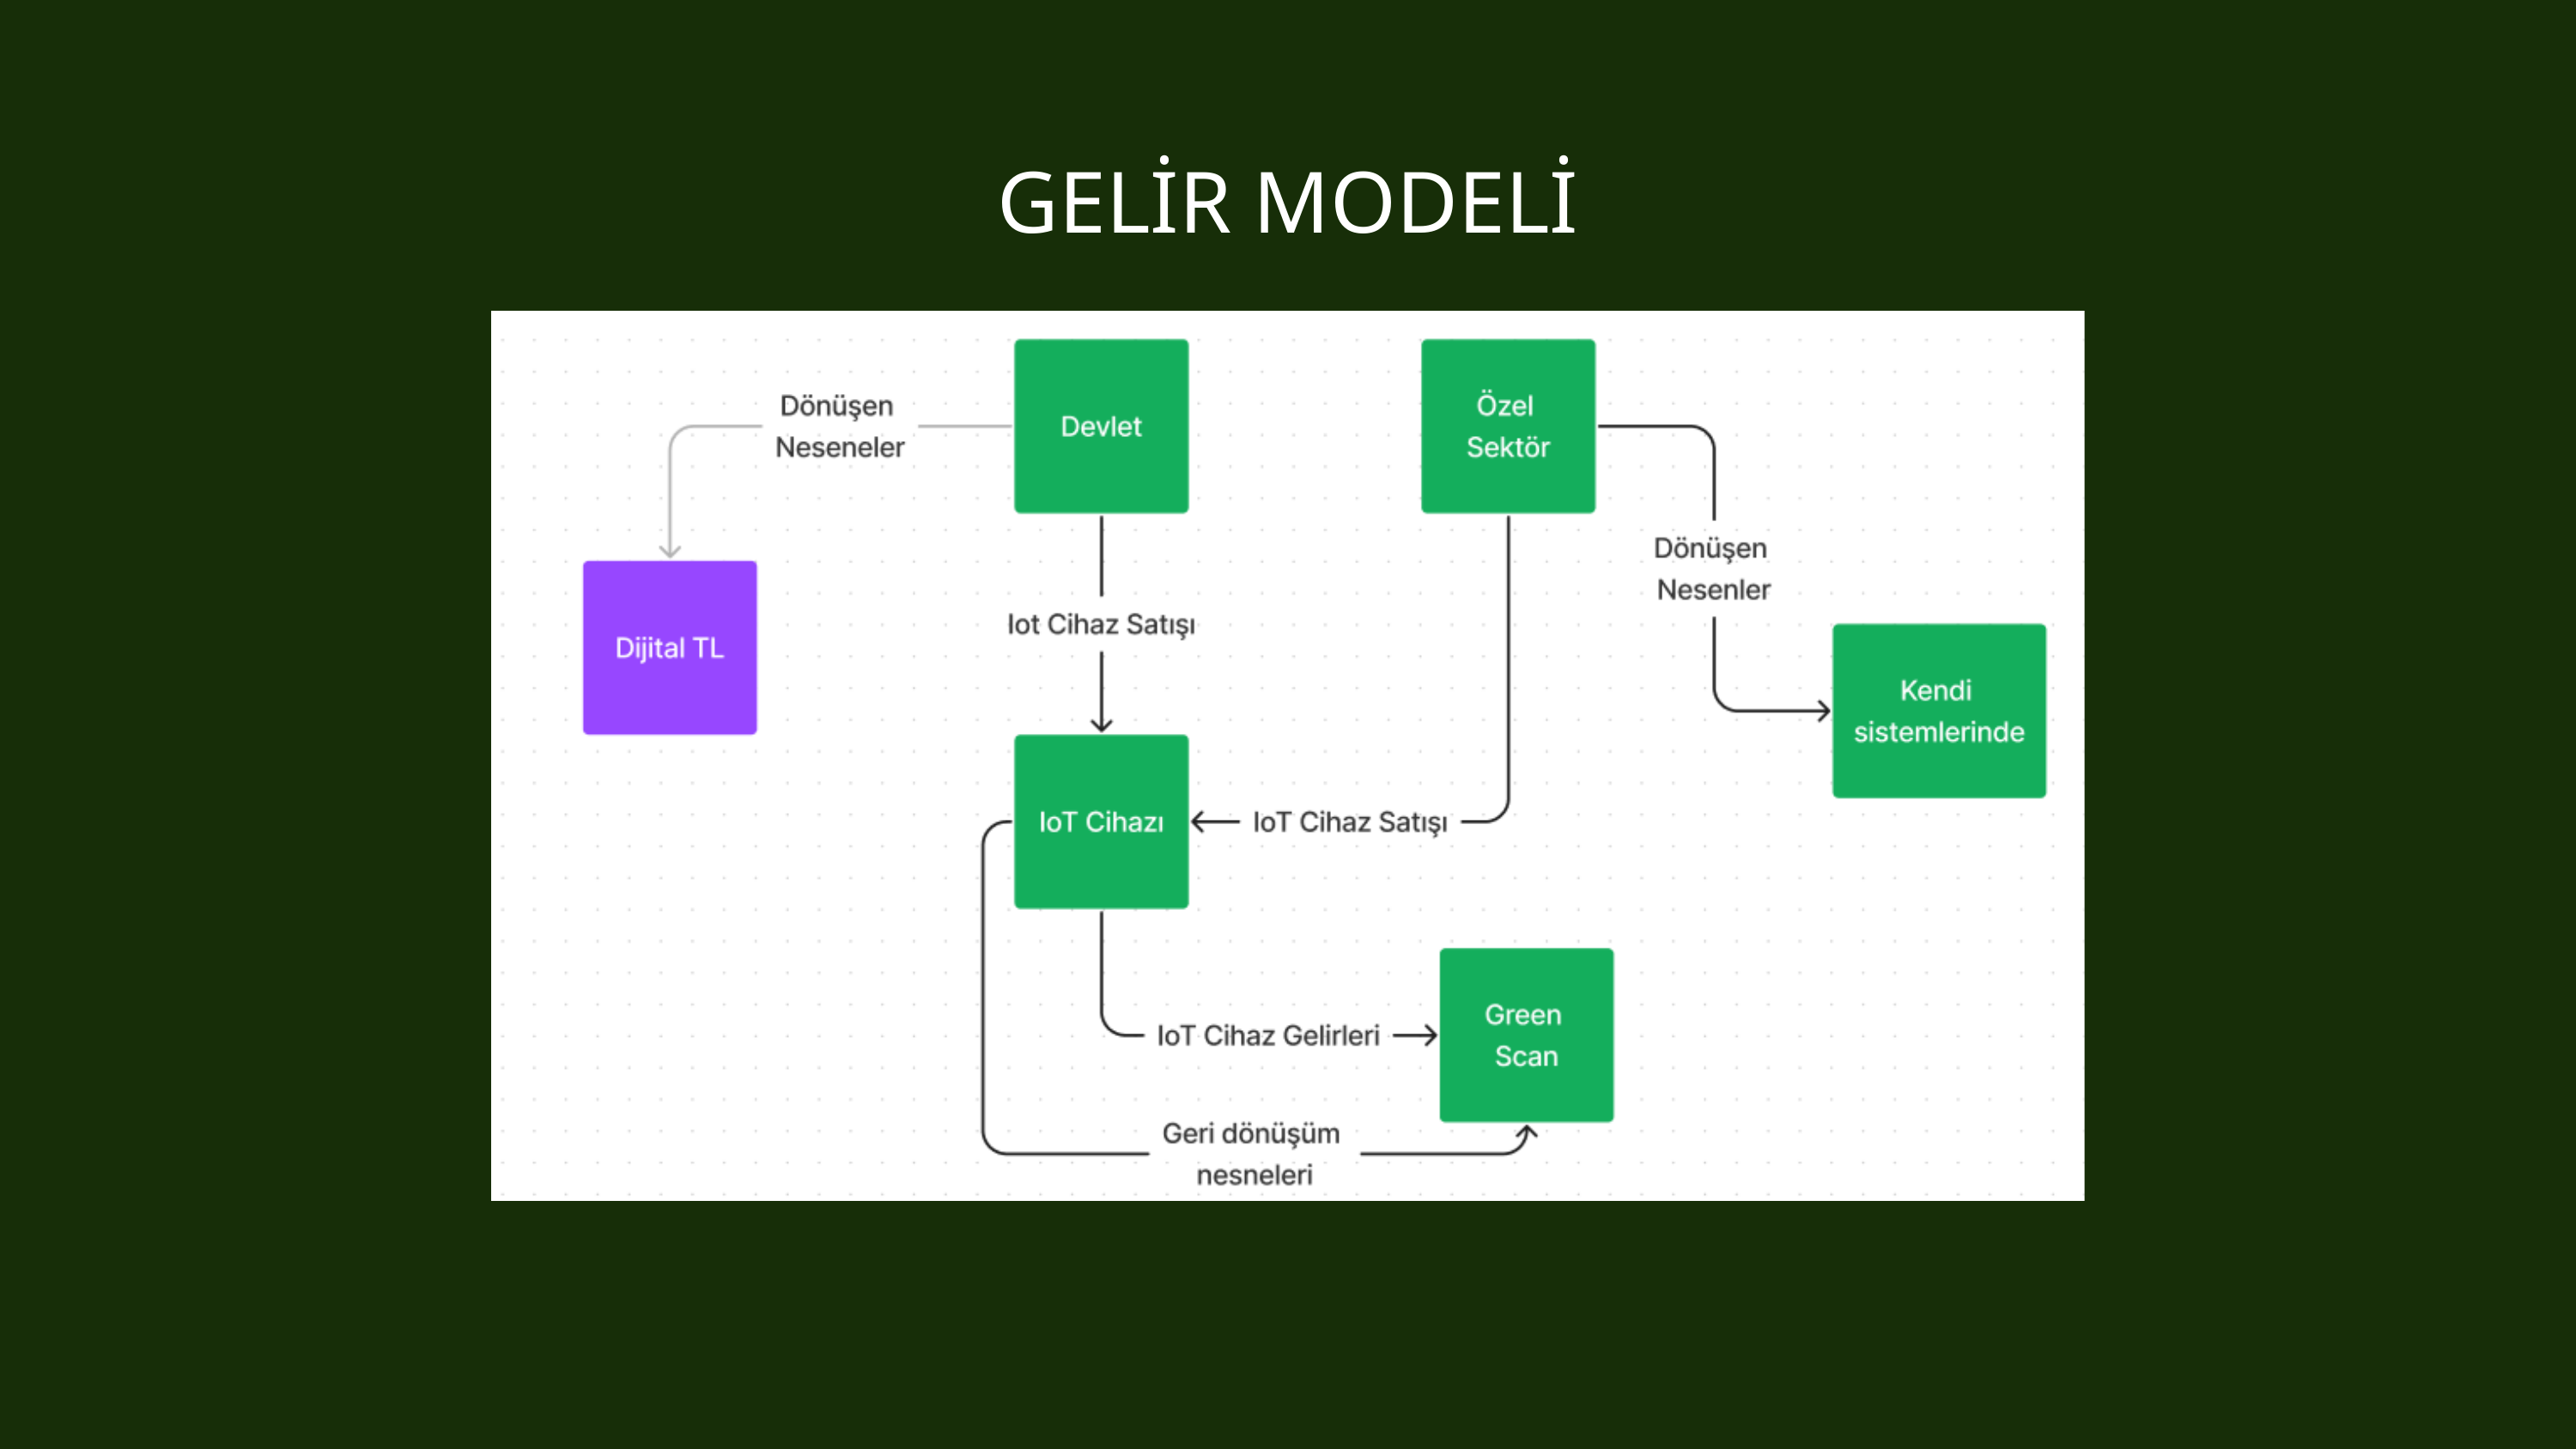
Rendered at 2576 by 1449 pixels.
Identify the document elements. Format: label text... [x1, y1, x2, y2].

text_box [491, 311, 2085, 1201]
text_box GELİR MODELİ [683, 131, 1893, 250]
